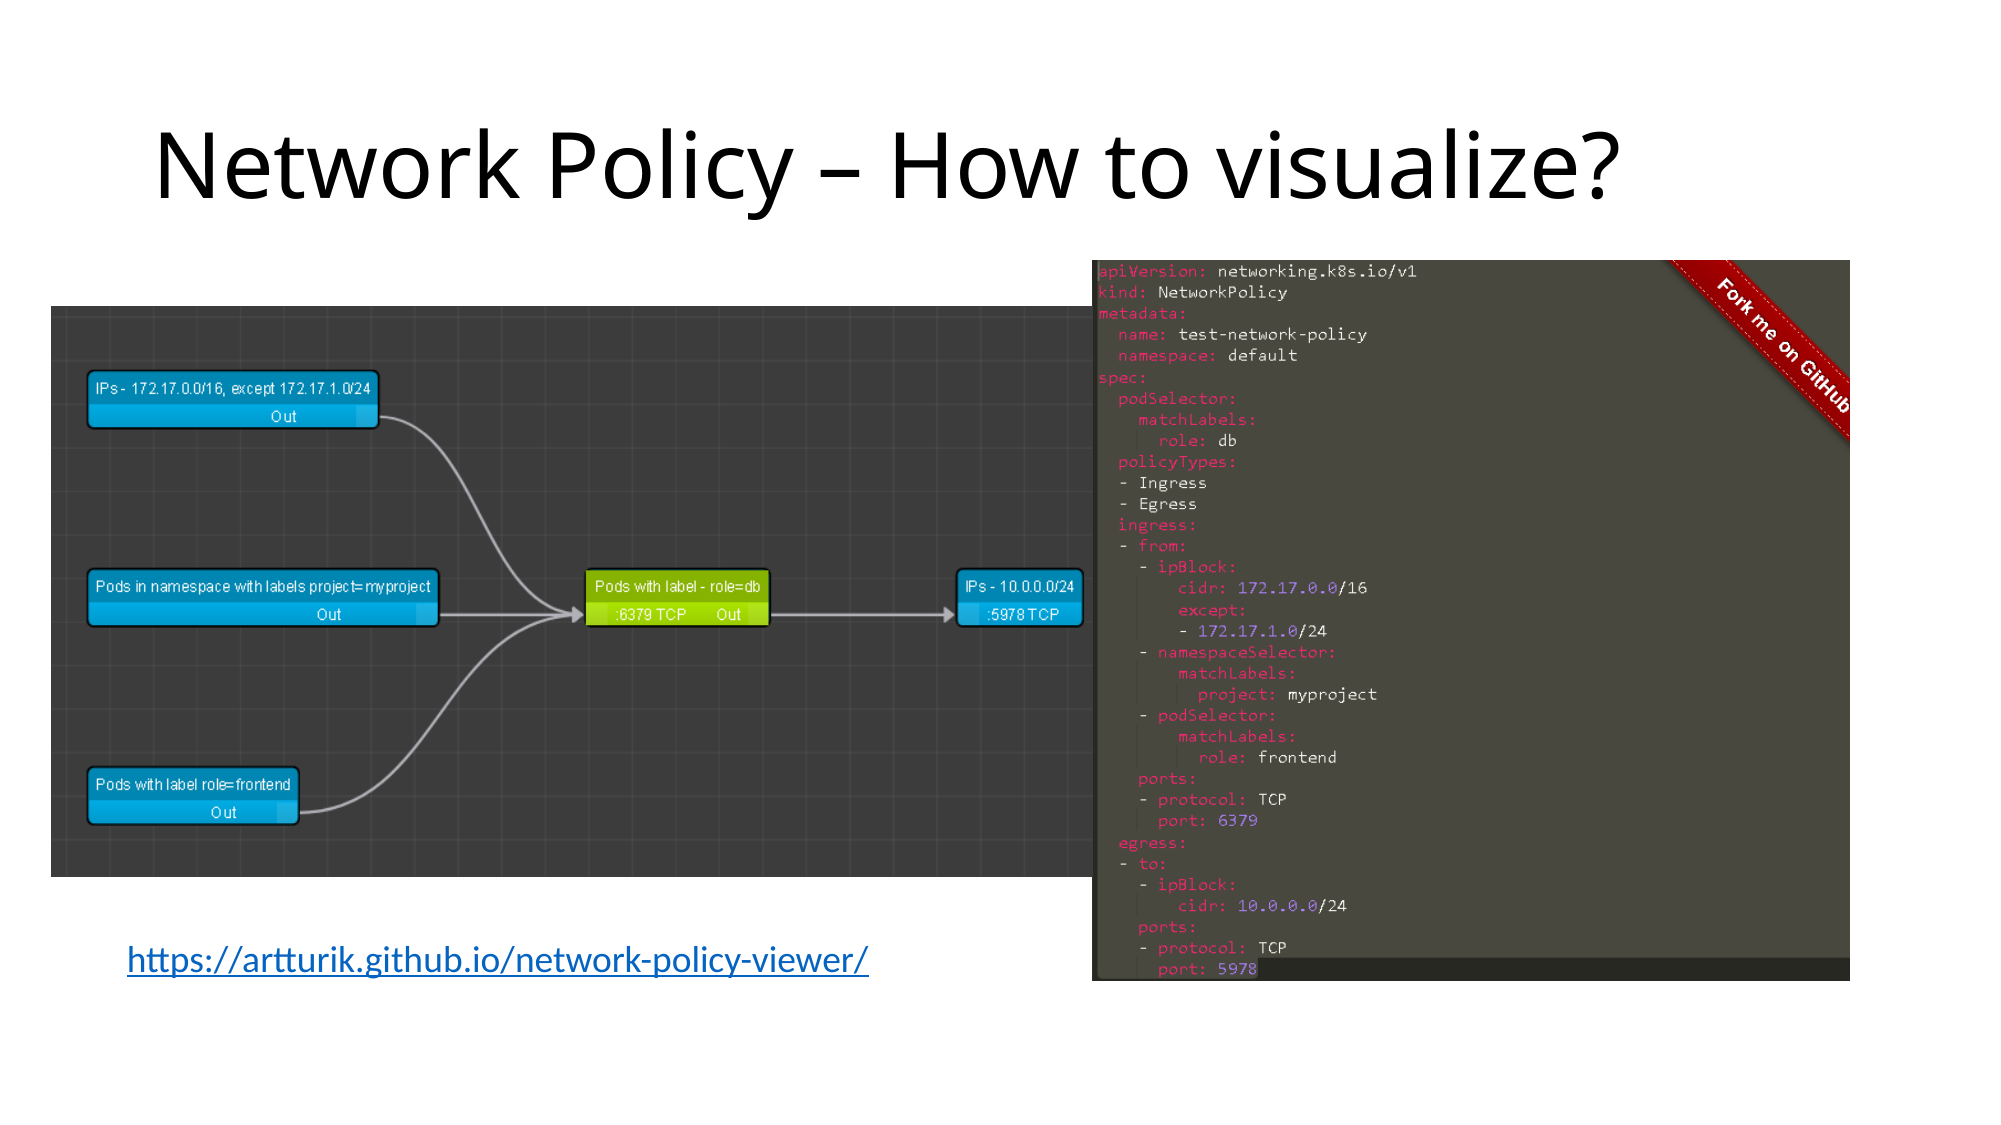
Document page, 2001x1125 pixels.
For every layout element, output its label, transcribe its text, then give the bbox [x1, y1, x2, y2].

text_box https://artturik.github.io/network-policy-viewer/ [112, 927, 885, 1033]
picture [51, 260, 1850, 981]
title Network Policy – How to visualize? [137, 59, 1863, 278]
